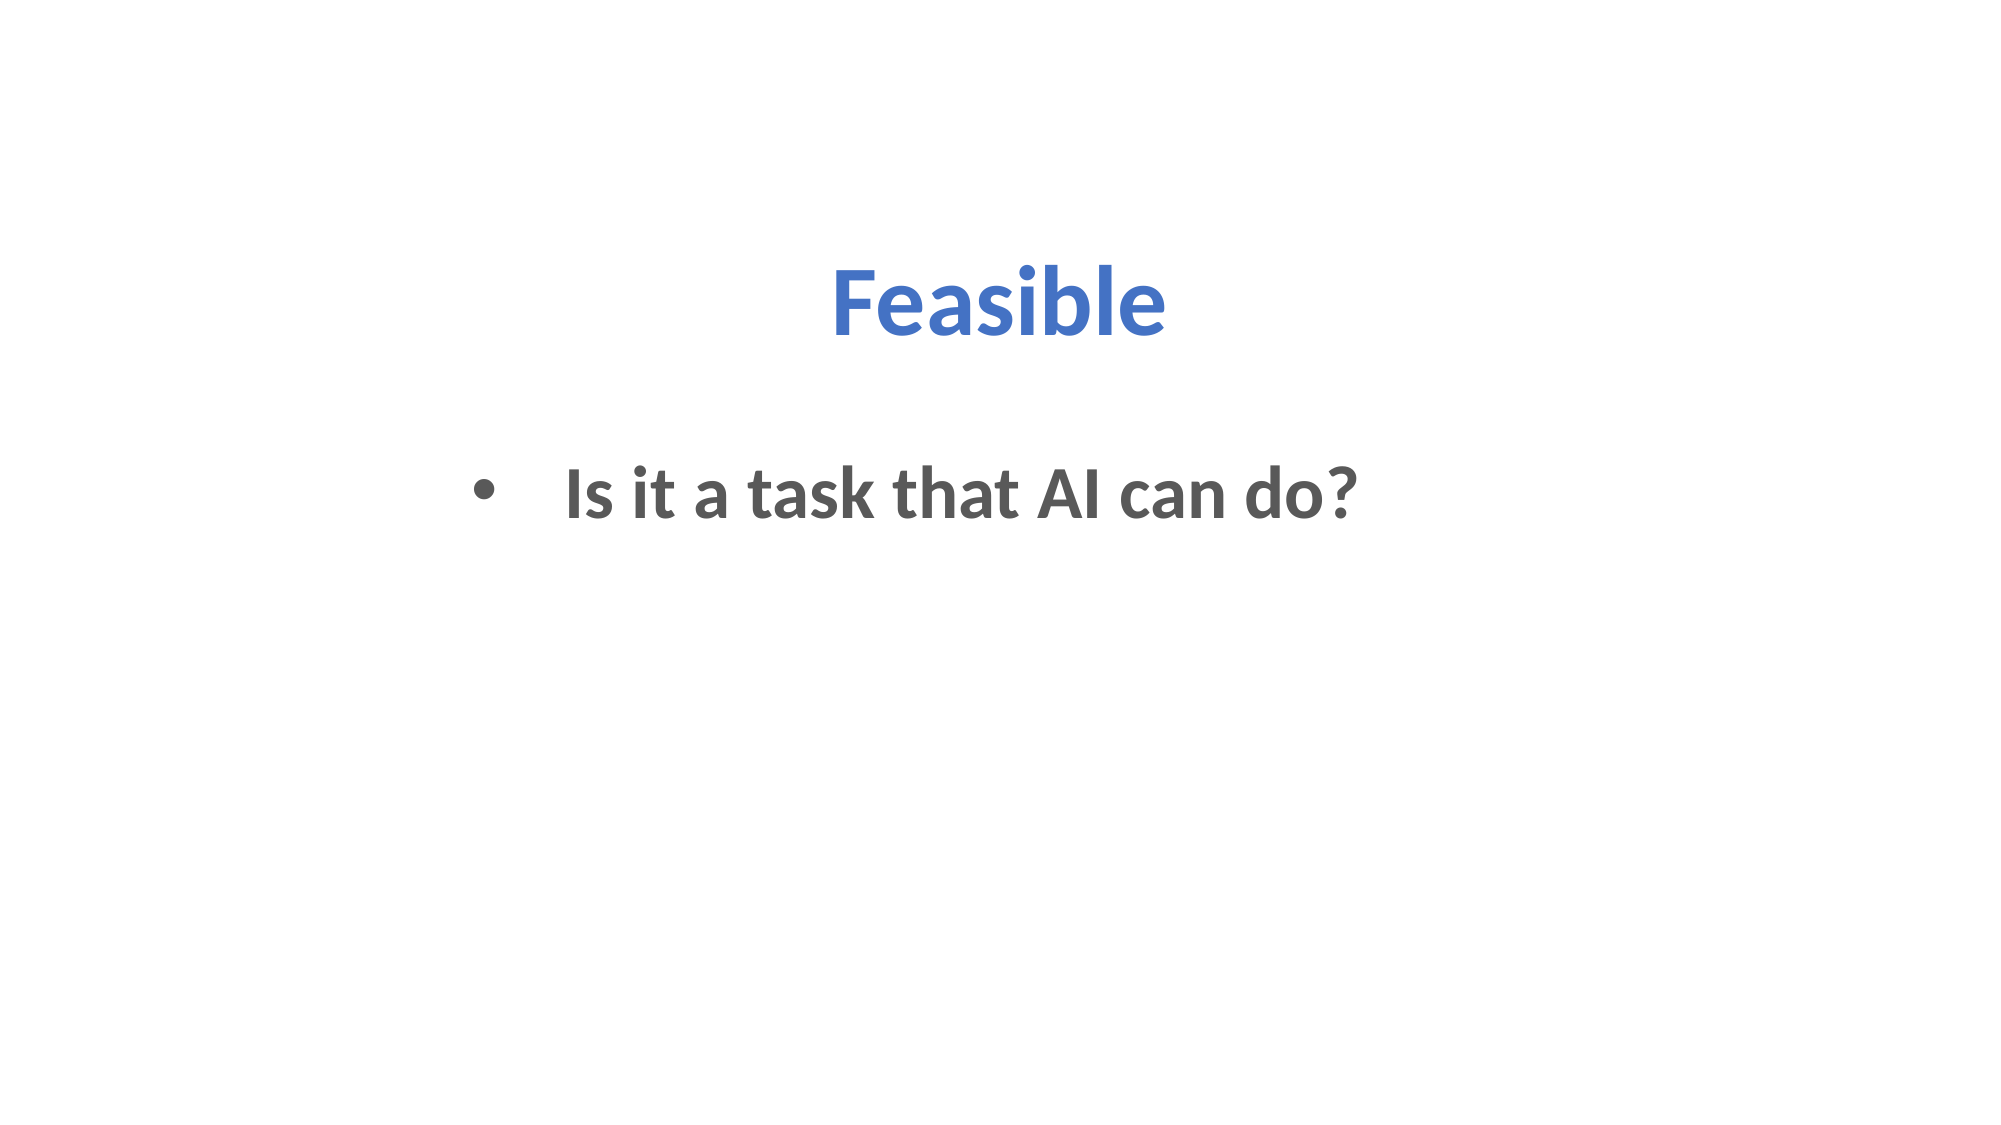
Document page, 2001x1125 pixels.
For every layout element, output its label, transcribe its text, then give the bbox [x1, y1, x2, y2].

text_box Is it a task that AI can do? [456, 435, 1544, 541]
text_box Feasible [266, 199, 1734, 391]
